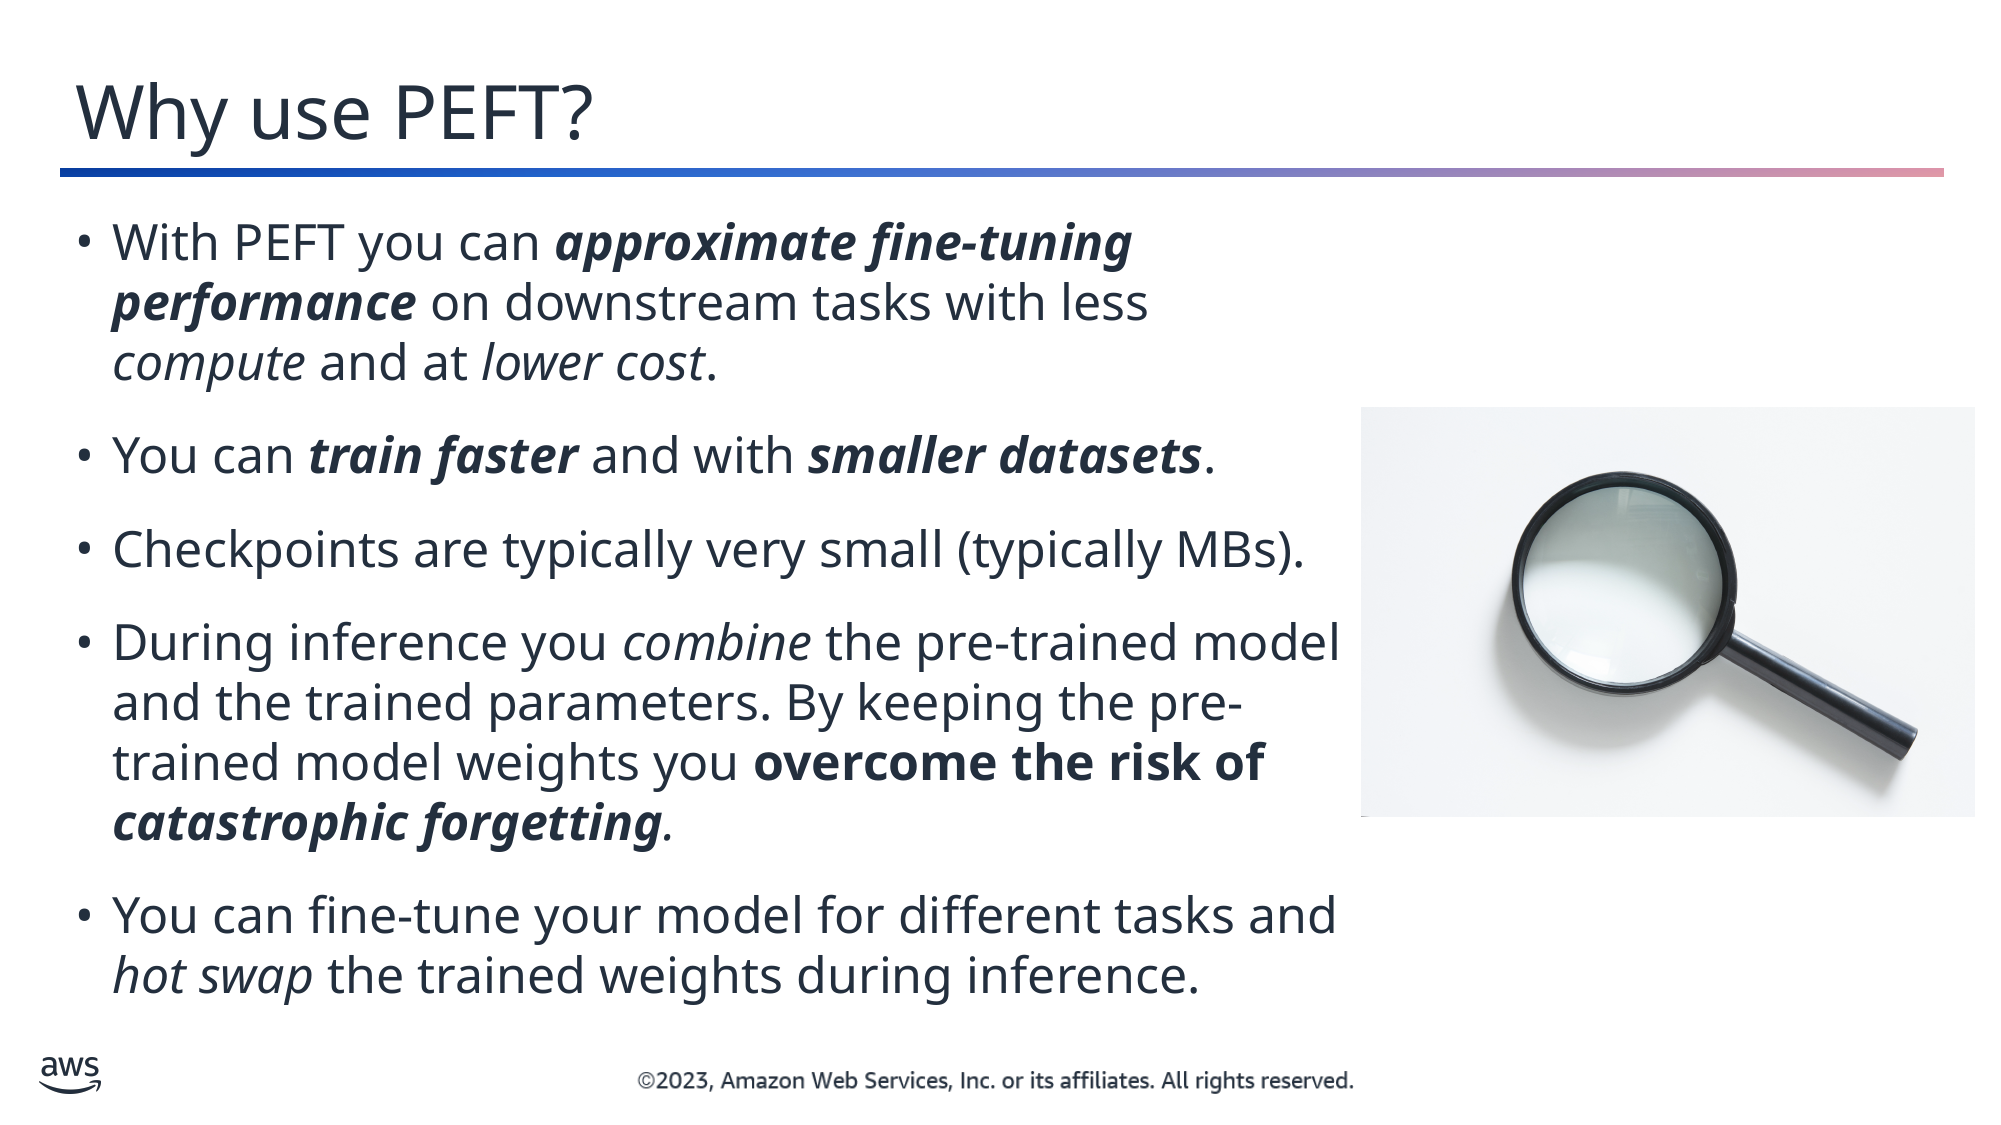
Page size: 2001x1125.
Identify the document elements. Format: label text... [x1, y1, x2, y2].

picture [1361, 407, 1976, 817]
picture [60, 168, 1944, 177]
picture [621, 1057, 1378, 1109]
picture [39, 1057, 101, 1094]
title Why use PEFT? [60, 49, 1941, 170]
list With PEFT you can approximate fine-tuning performance on downstream tasks with less compute and at lower cost. You can train faster and with smaller datasets. Checkpoints are typically very small (typically MBs). During inference you combine the pre-trained model and the trained parameters. By keeping the pre-trained model weights you overcome the risk of catastrophic forgetting. You can fine-tune your model for different tasks and hot swap the trained weights during inference. [60, 202, 1362, 923]
